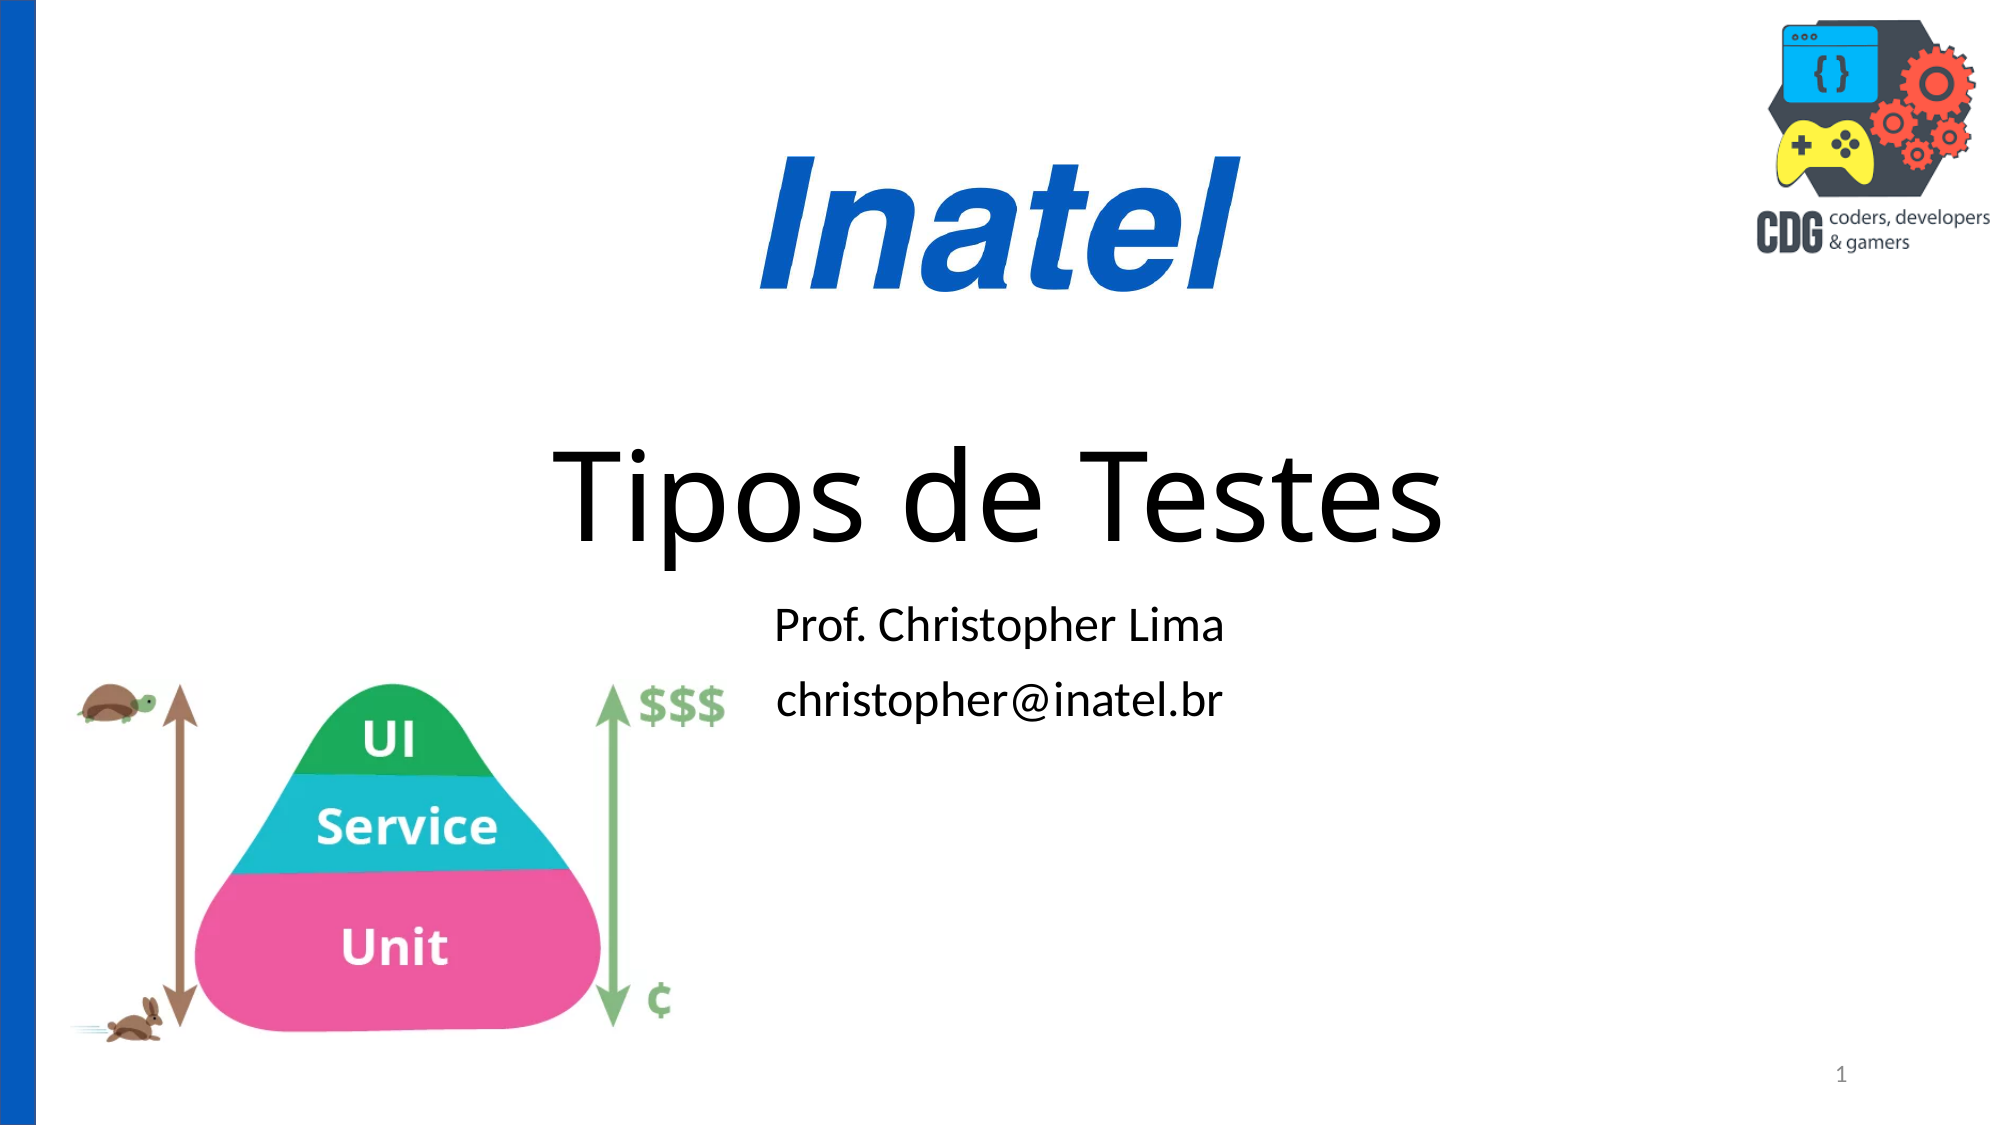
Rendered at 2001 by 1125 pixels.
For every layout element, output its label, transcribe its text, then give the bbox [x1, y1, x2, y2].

picture [1745, 10, 2000, 266]
title Tipos de Testes [249, 369, 1750, 576]
picture [66, 679, 727, 1043]
subtitle Prof. Christopher Lima christopher@inatel.br [249, 590, 1750, 863]
slide_number 1 [1412, 1042, 1863, 1103]
text_box [0, 0, 36, 1125]
picture [759, 156, 1241, 292]
